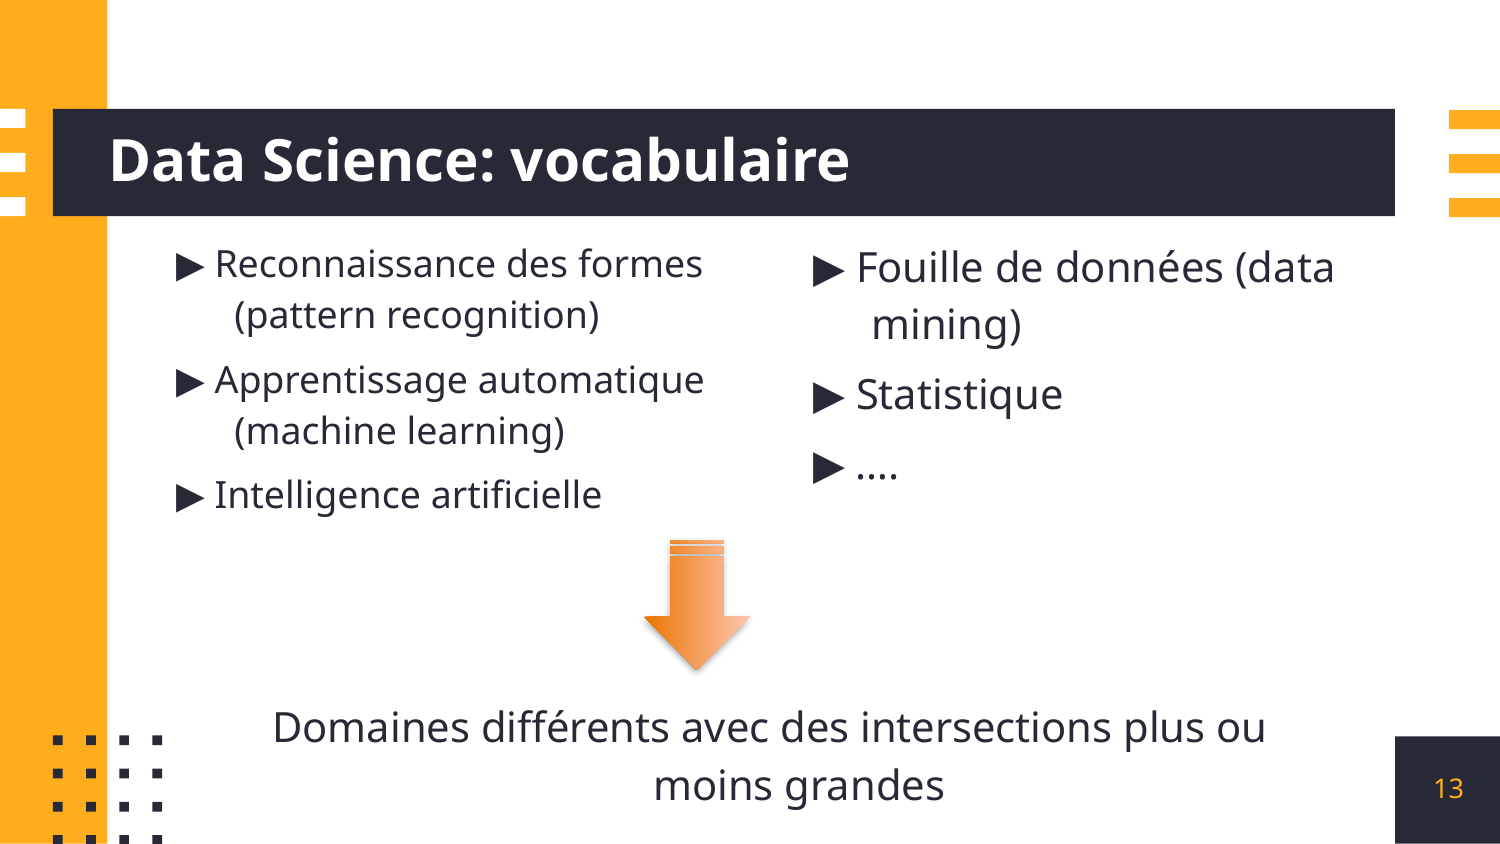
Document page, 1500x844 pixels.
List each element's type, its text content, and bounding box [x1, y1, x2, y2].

title Data Science: vocabulaire [108, 108, 1396, 217]
slide_number 13 [1395, 736, 1500, 844]
text_box [670, 539, 724, 544]
text_box Domaines différents avec des intersections plus ou moins grandes [242, 693, 1282, 824]
text_box [670, 546, 724, 554]
list ▶ Fouille de données (data mining) ▶ Statistique ▶ …. [796, 232, 1362, 576]
text_box [643, 556, 751, 670]
list ▶ Reconnaissance des formes (pattern recognition) ▶ Apprentissage automatique (machine learning) ▶ Intelligence artificielle [159, 232, 725, 576]
